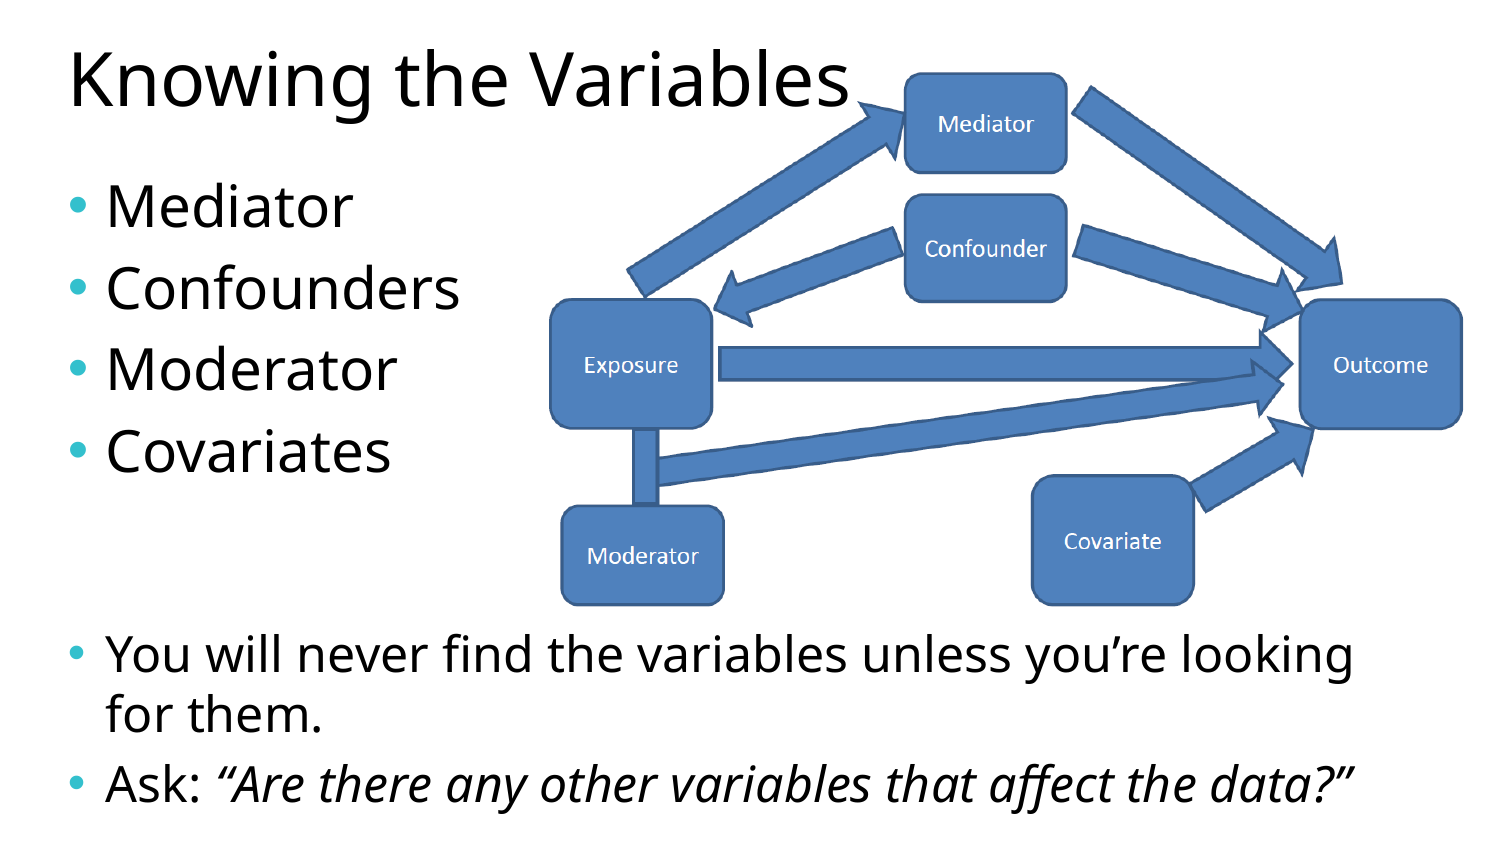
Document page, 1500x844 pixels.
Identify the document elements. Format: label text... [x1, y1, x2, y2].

title Knowing the Variables [52, 41, 1444, 142]
list Mediator Confounders Moderator Covariates You will never find the variables unless you’re looking for them. Ask: “Are there any other variables that affect the data?” https://significantlystatistical.wordpress.com/2014/12/12/confounders-mediators-moderators-and-covariates/ [52, 161, 509, 615]
picture [514, 61, 1484, 615]
